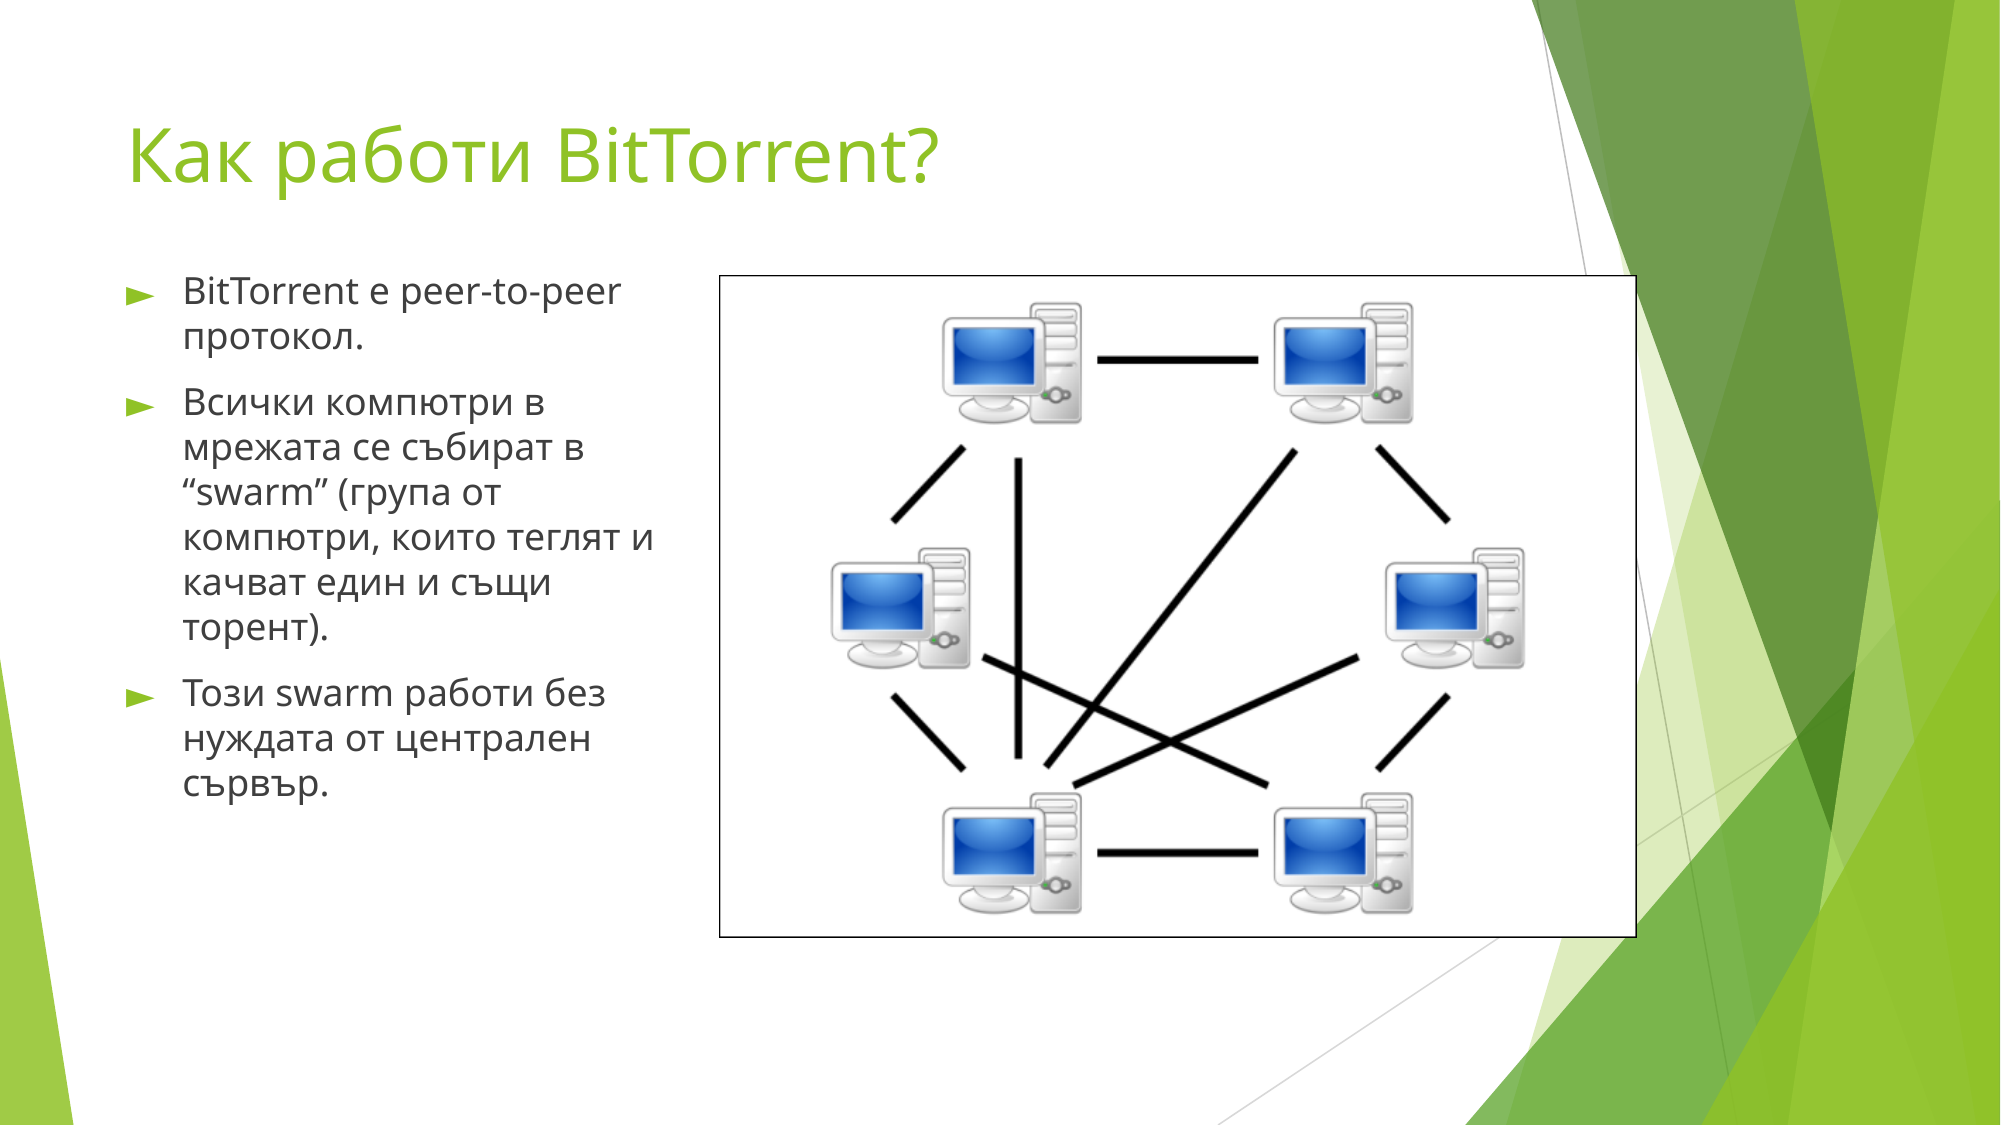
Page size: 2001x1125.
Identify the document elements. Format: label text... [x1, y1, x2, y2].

picture [719, 275, 1637, 938]
list BitTorrent е peer-to-peer протокол. Всички компютри в мрежата се събират в “swarm” (група от компютри, които теглят и качват един и същи торент). Този swarm работи без нуждата от централен сървър. [111, 259, 720, 897]
title Как работи BitTorrent? [111, 99, 1522, 274]
